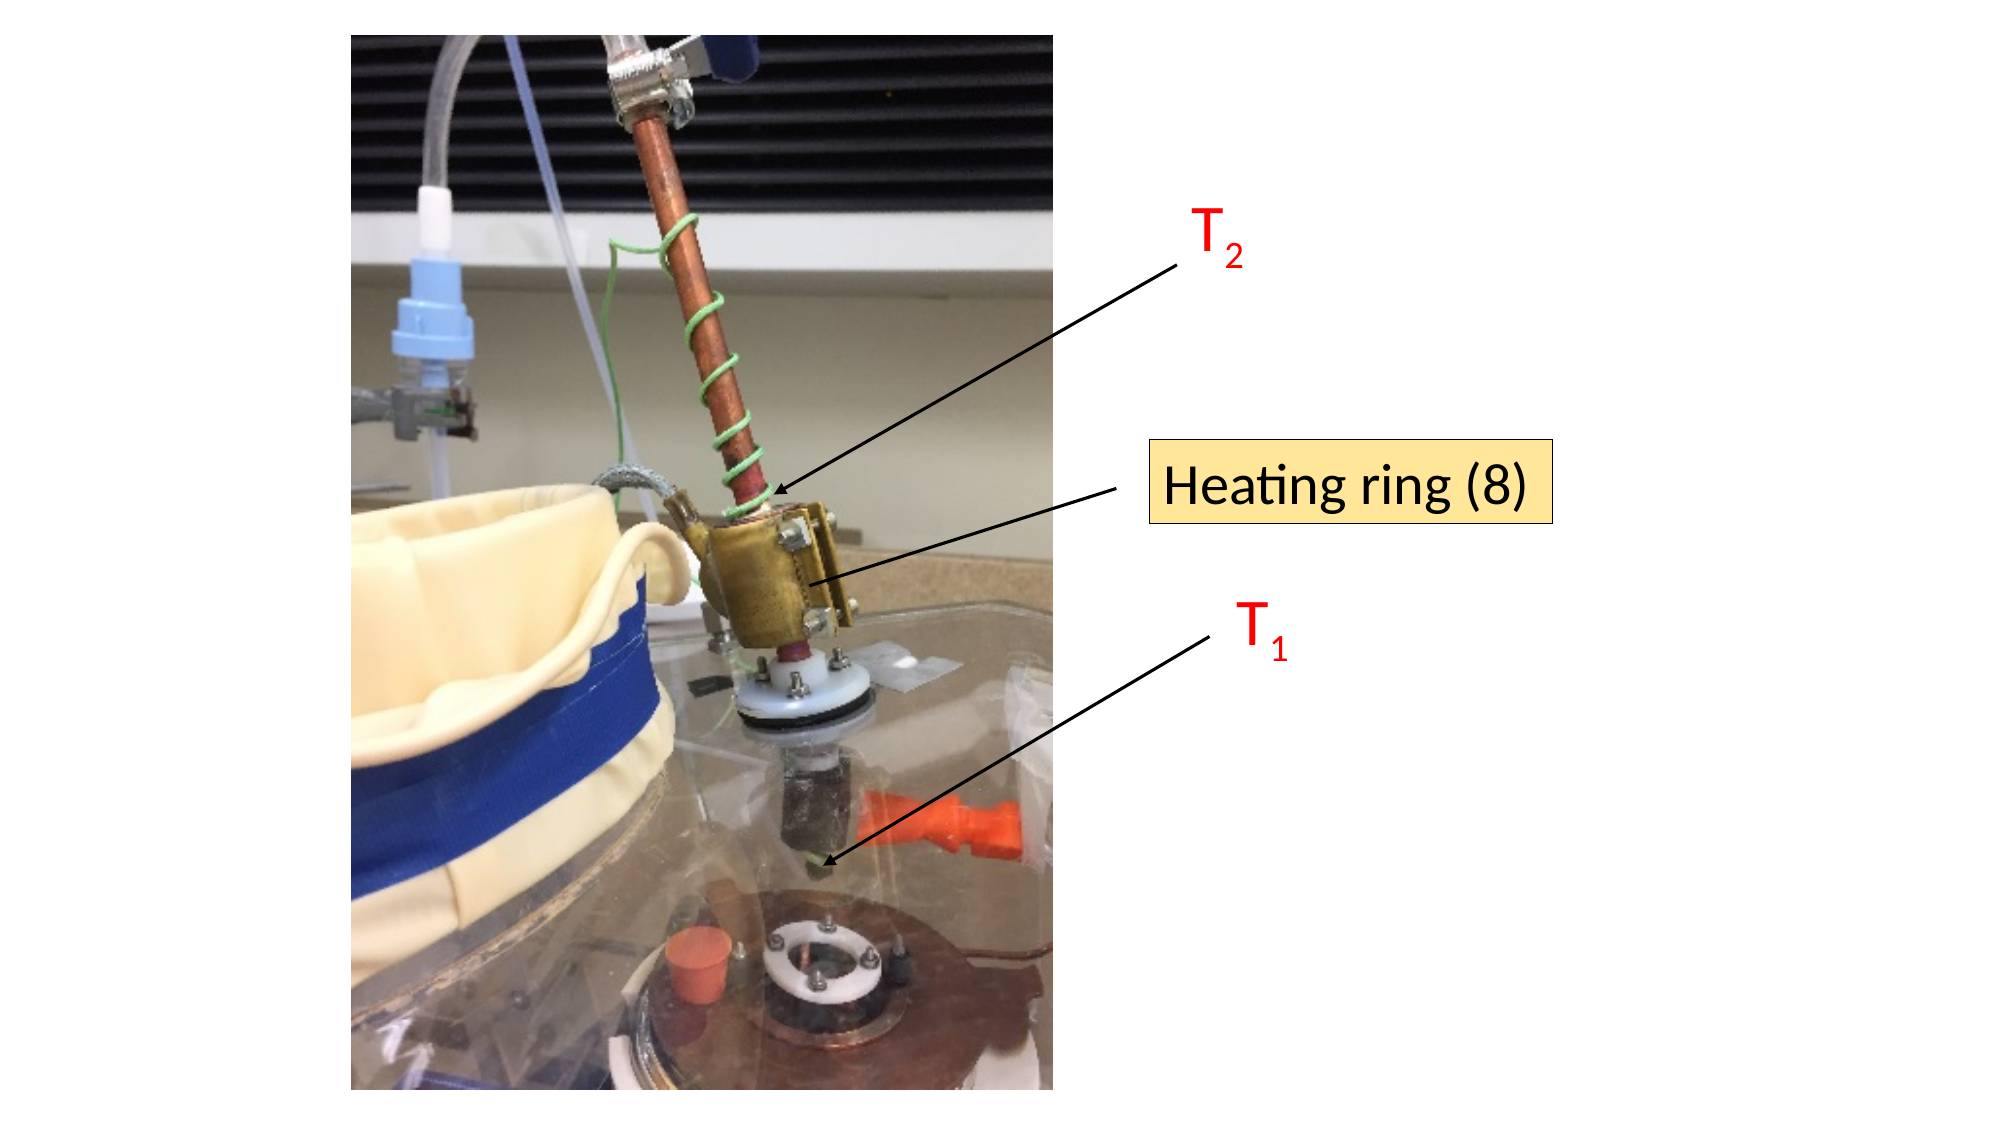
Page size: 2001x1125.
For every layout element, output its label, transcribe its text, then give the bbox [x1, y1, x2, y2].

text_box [773, 264, 1177, 495]
text_box T2 [1177, 177, 1299, 284]
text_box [809, 495, 1117, 586]
text_box T1 [1221, 570, 1383, 677]
picture [351, 34, 1053, 1090]
text_box Heating ring (8) [1149, 439, 1553, 524]
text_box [822, 636, 1210, 866]
